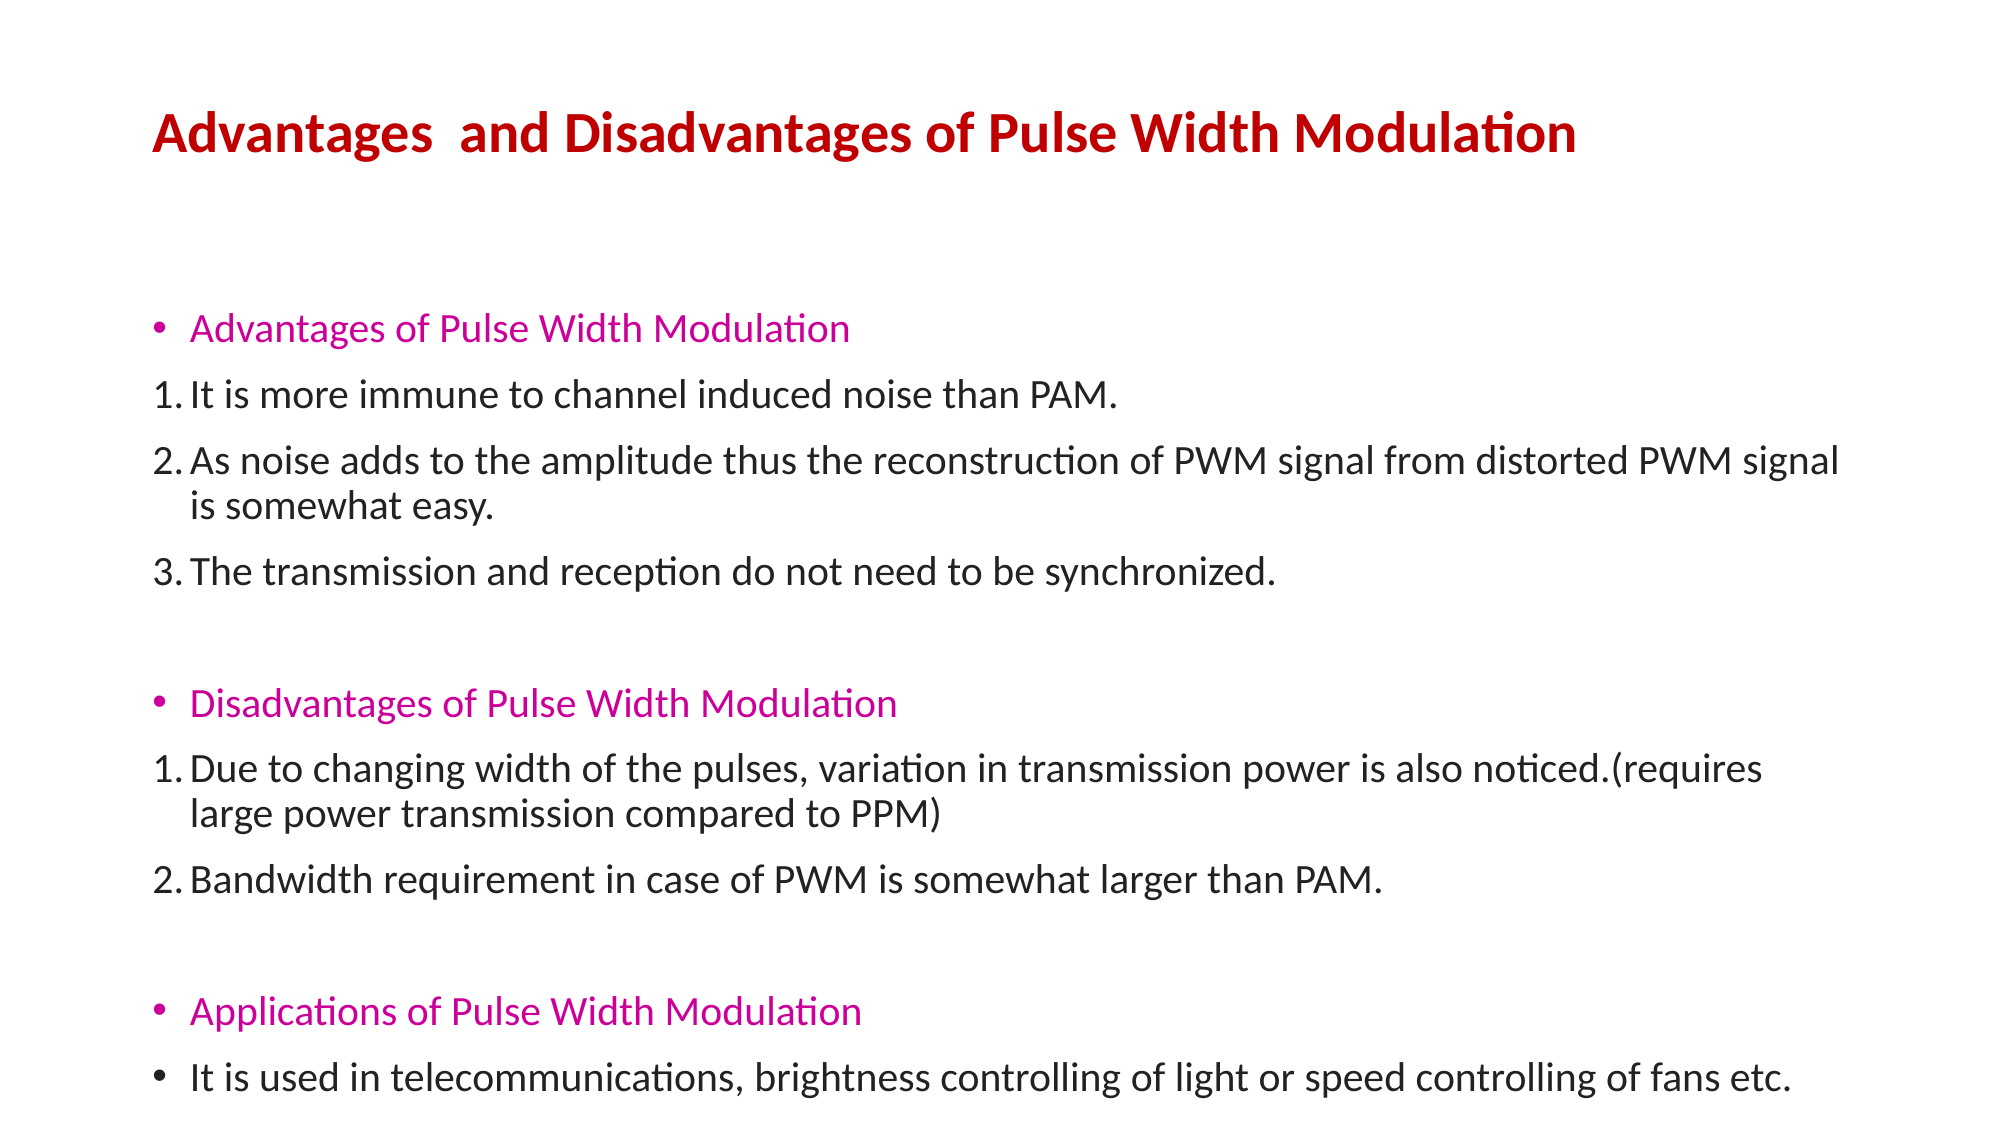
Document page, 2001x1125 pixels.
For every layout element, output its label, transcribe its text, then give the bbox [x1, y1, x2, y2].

list Advantages of Pulse Width Modulation It is more immune to channel induced noise than PAM. As noise adds to the amplitude thus the reconstruction of PWM signal from distorted PWM signal is somewhat easy. The transmission and reception do not need to be synchronized. Disadvantages of Pulse Width Modulation Due to changing width of the pulses, variation in transmission power is also noticed.(requires large power transmission compared to PPM) Bandwidth requirement in case of PWM is somewhat larger than PAM. Applications of Pulse Width Modulation It is used in telecommunications, brightness controlling of light or speed controlling of fans etc. [137, 299, 1863, 1014]
title Advantages and Disadvantages of Pulse Width Modulation [137, 59, 1863, 278]
